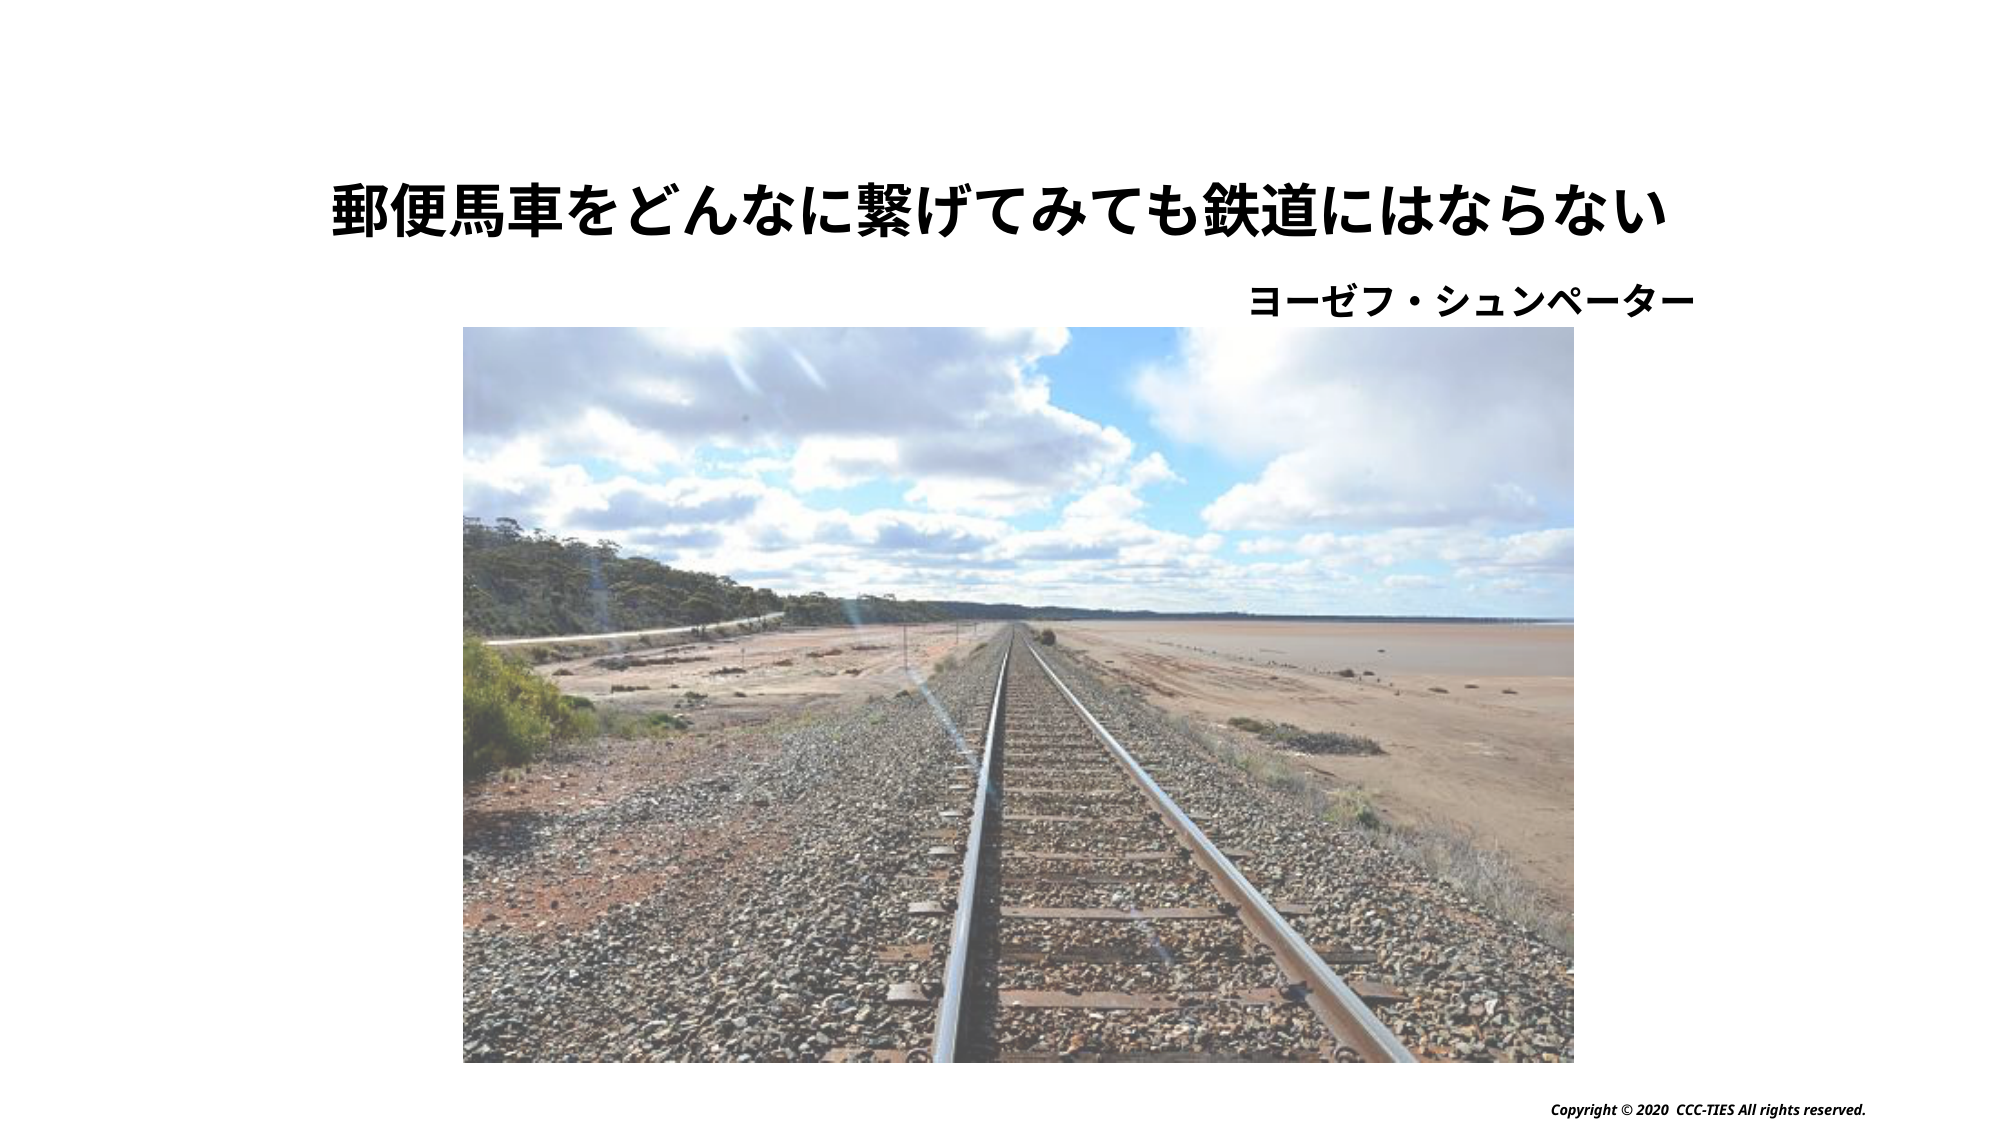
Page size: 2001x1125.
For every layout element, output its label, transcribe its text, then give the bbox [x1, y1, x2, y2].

text_box 郵便馬車をどんなに繋げてみても鉄道にはならない ヨーゼフ・シュンペーター [271, 152, 1729, 331]
picture [463, 327, 1574, 1063]
